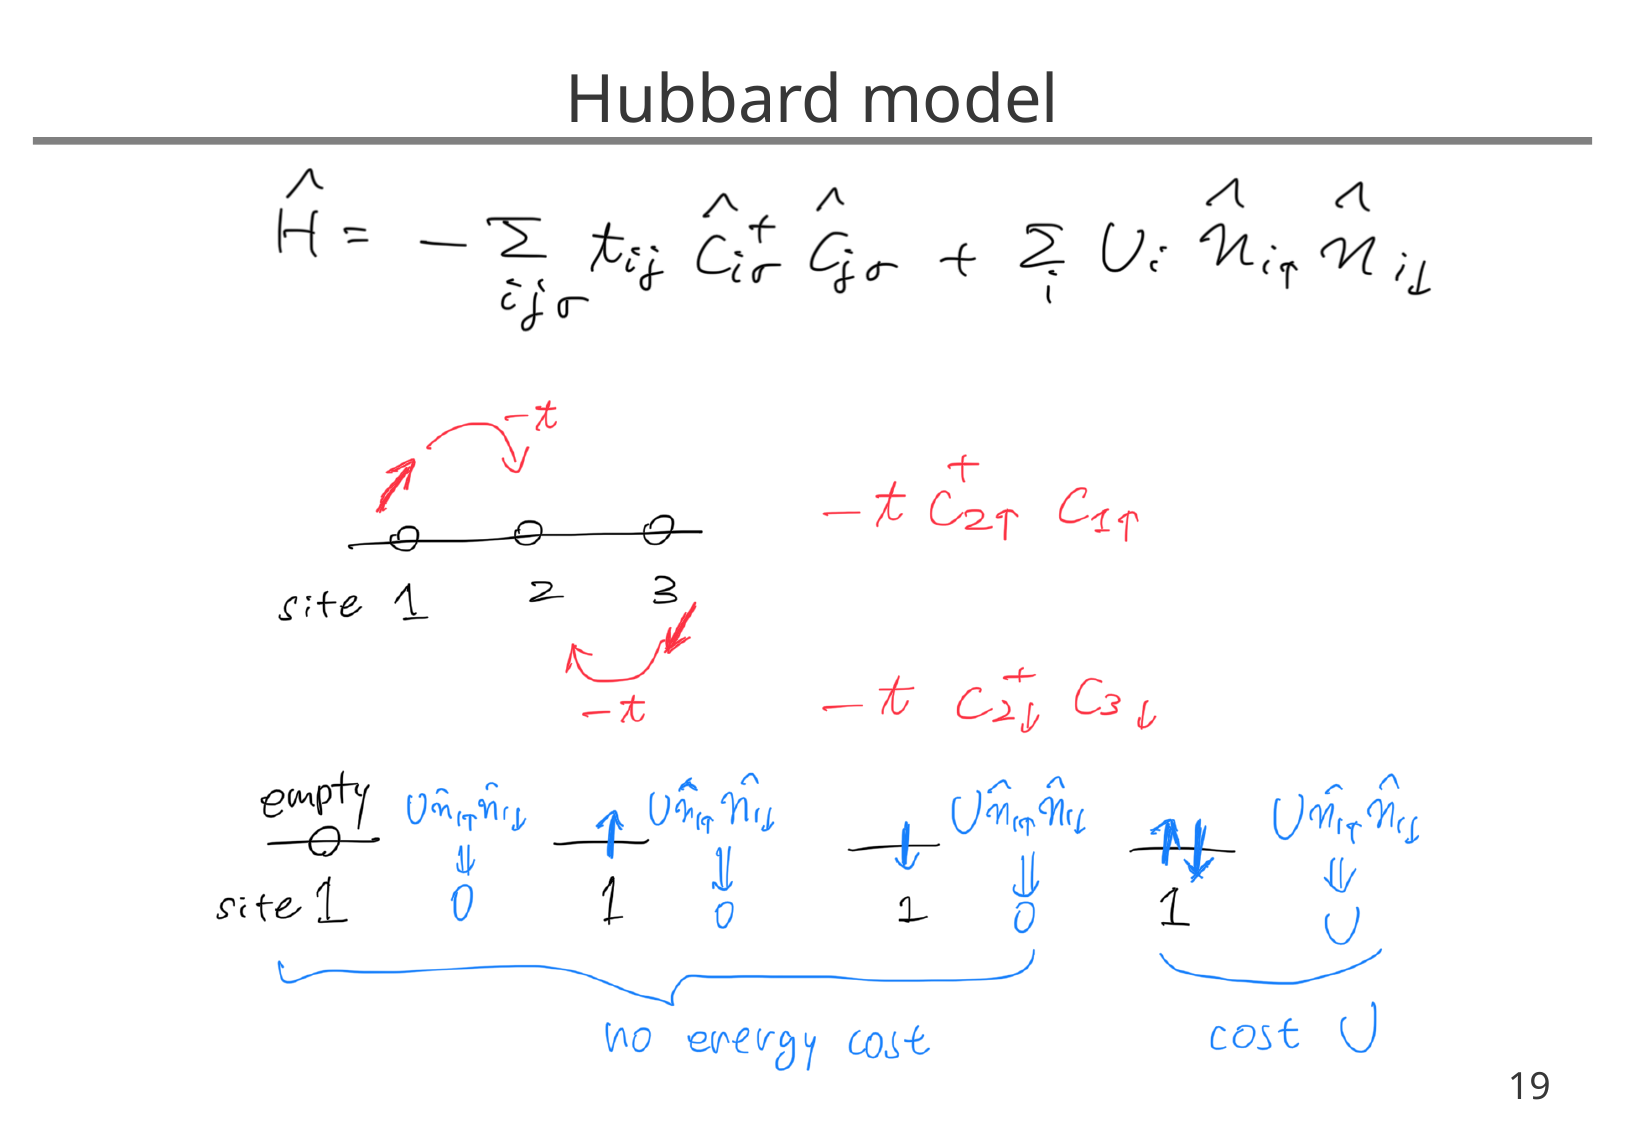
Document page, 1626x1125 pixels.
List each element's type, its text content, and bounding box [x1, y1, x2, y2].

picture [41, 146, 1581, 400]
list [177, 400, 1465, 1125]
slide_number 19 [1465, 1054, 1597, 1107]
title Hubbard model [44, 48, 1581, 130]
